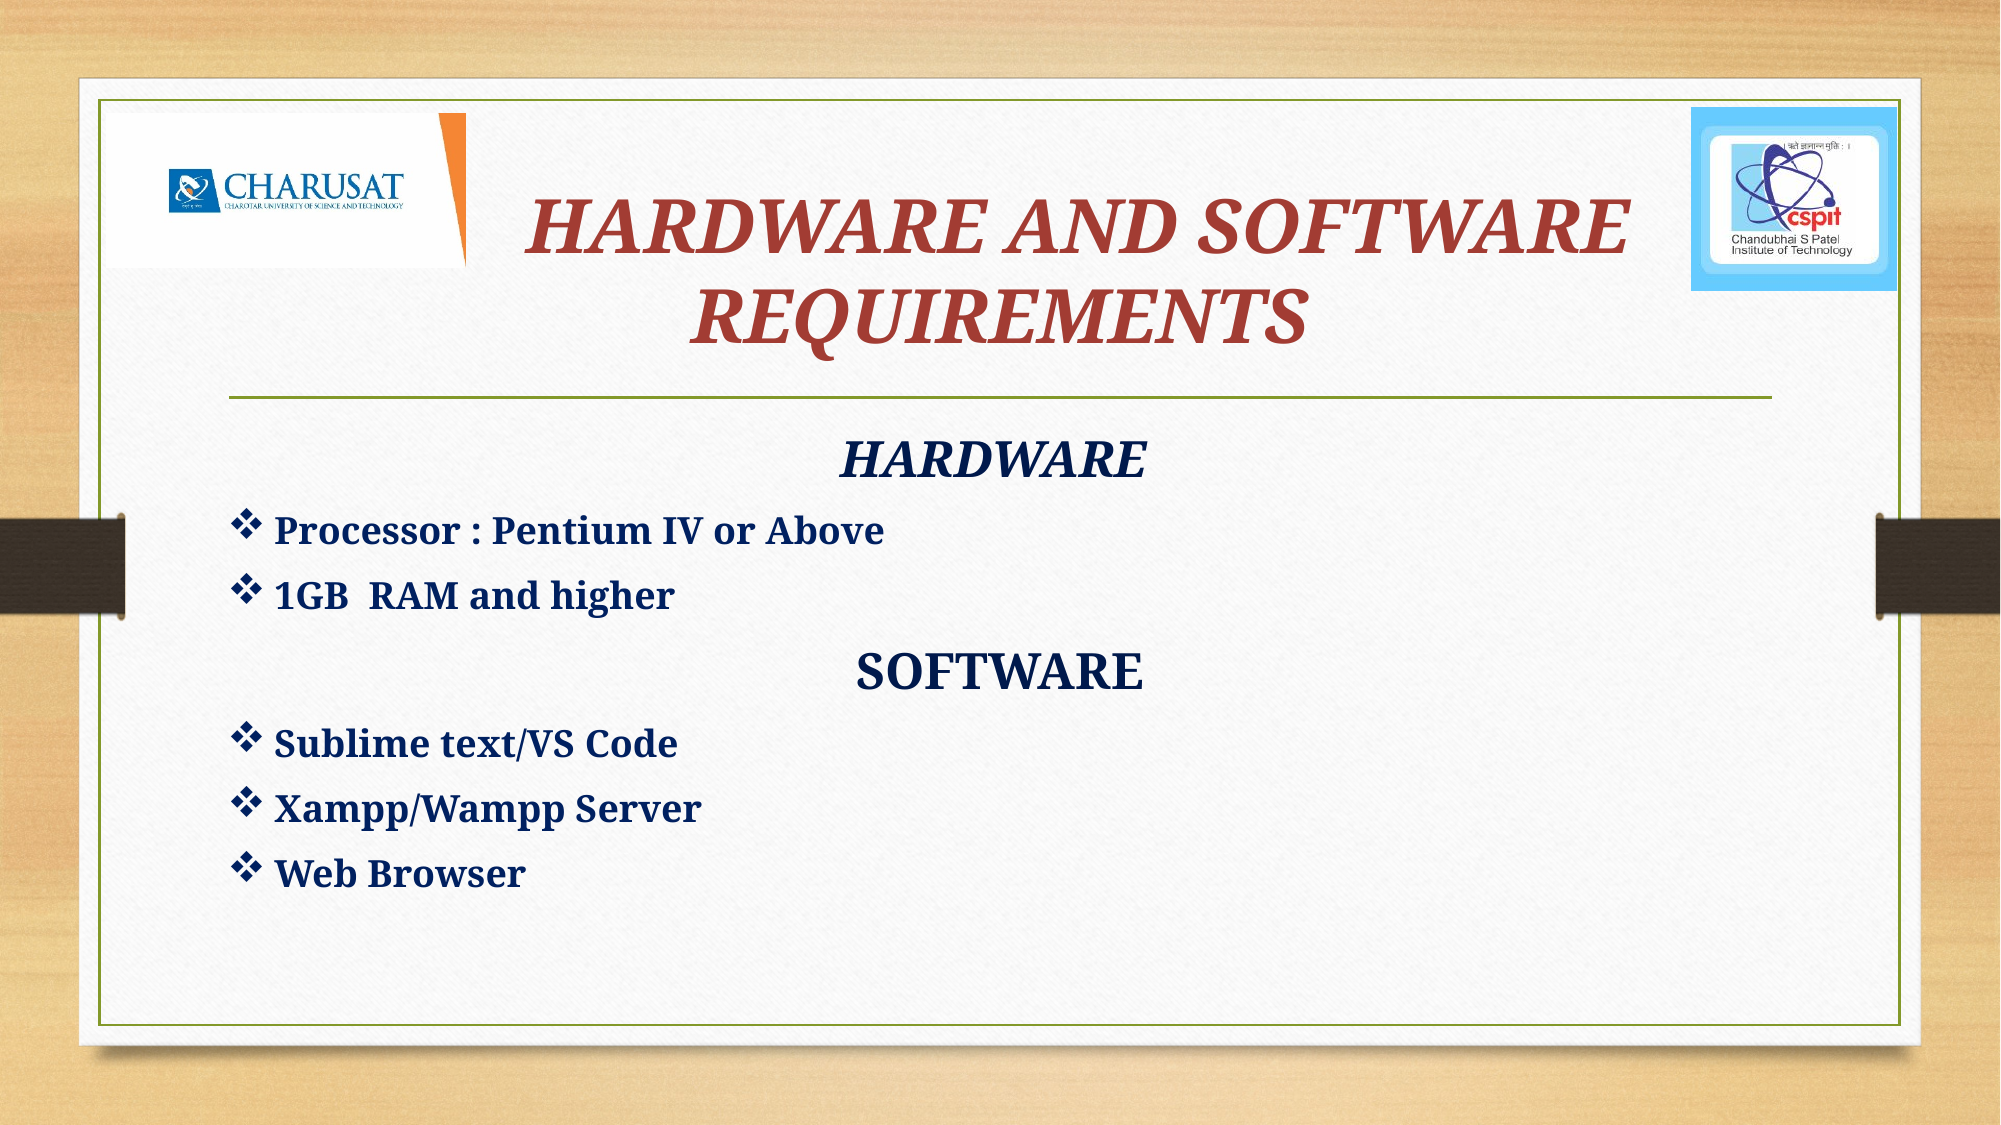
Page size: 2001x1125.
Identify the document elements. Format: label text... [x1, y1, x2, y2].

picture [0, 0, 2001, 1125]
list HARDWARE Processor : Pentium IV or Above 1GB RAM and higher SOFTWARE Sublime text/VS Code Xampp/Wampp Server Web Browser [212, 419, 1788, 964]
title HARDWARE AND SOFTWARE REQUIREMENTS [212, 161, 1788, 375]
